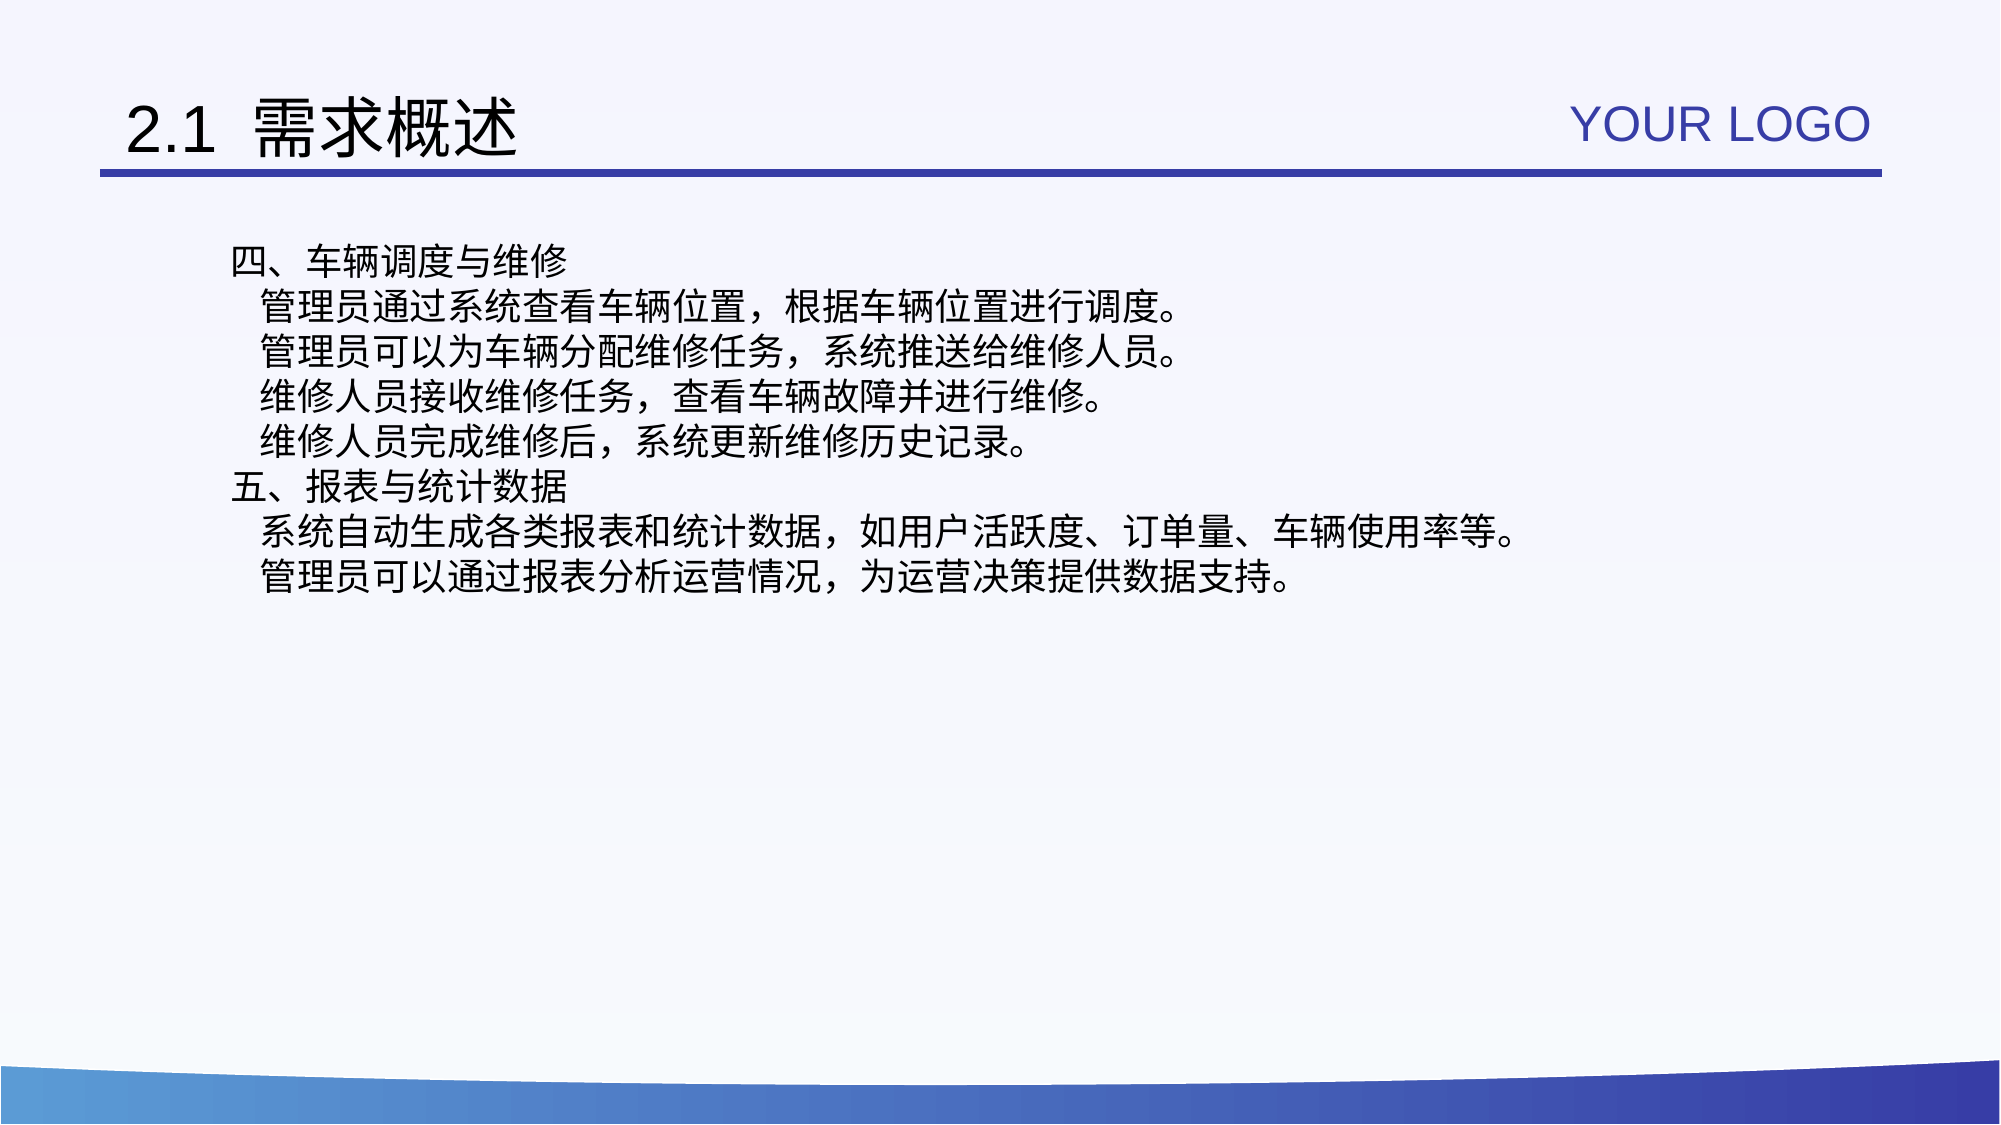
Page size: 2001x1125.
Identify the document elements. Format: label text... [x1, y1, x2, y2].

text_box YOUR LOGO [1554, 84, 1888, 159]
text_box 四、车辆调度与维修 管理员通过系统查看车辆位置，根据车辆位置进行调度。 管理员可以为车辆分配维修任务，系统推送给维修人员。 维修人员接收维修任务，查看车辆故障并进行维修。 维修人员完成维修后，系统更新维修历史记录。 五、报表与统计数据 系统自动生成各类报表和统计数据，如用户活跃度、订单量、车辆使用率等。 管理员可以通过报表分析运营情况，为运营决策提供数据支持。 [194, 230, 1806, 978]
text_box [0, 1059, 2000, 1125]
title 2.1 需求概述 [109, 0, 1890, 175]
